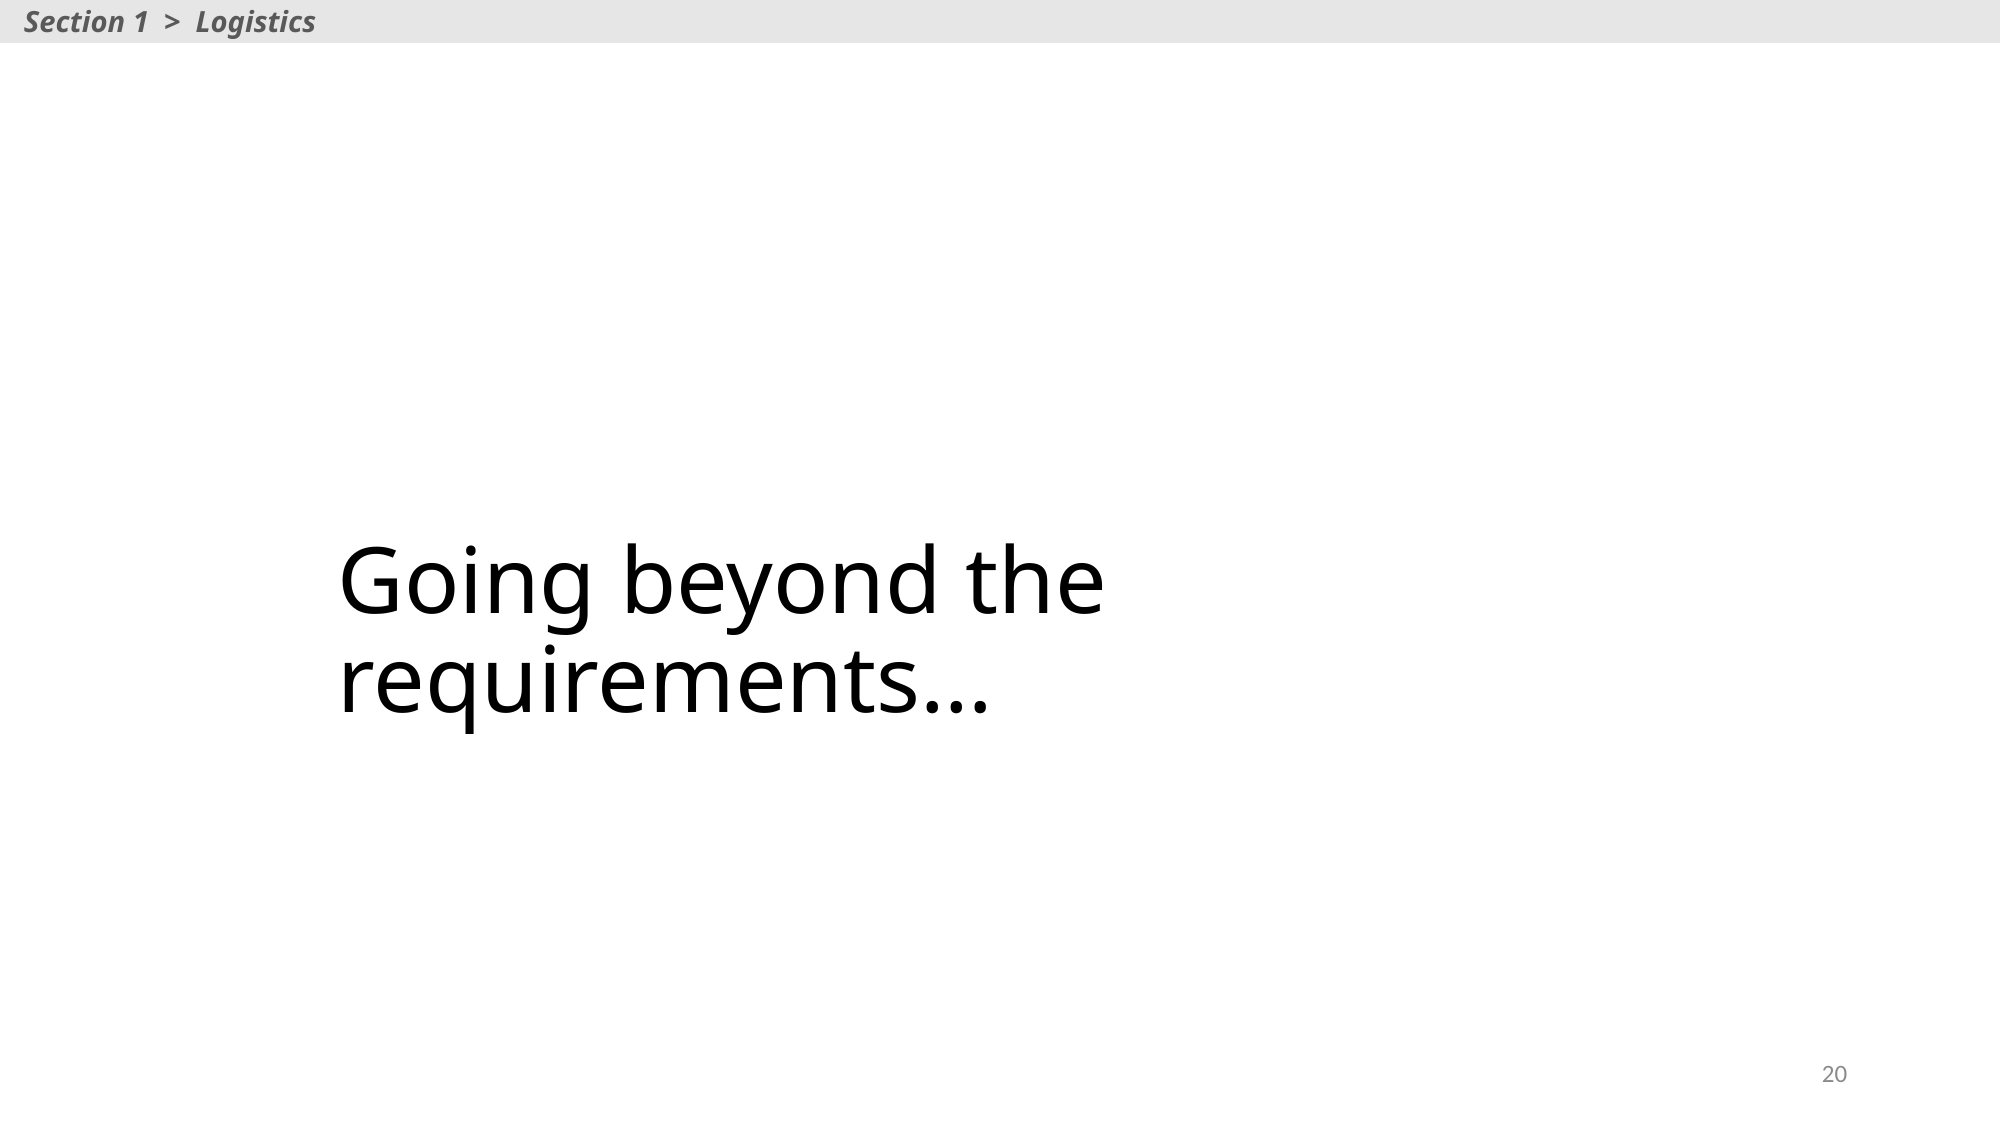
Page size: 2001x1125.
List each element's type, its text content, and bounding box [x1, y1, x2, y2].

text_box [0, 0, 2000, 47]
slide_number 20 [1412, 1042, 1863, 1103]
title Going beyond the requirements… [322, 539, 1673, 728]
